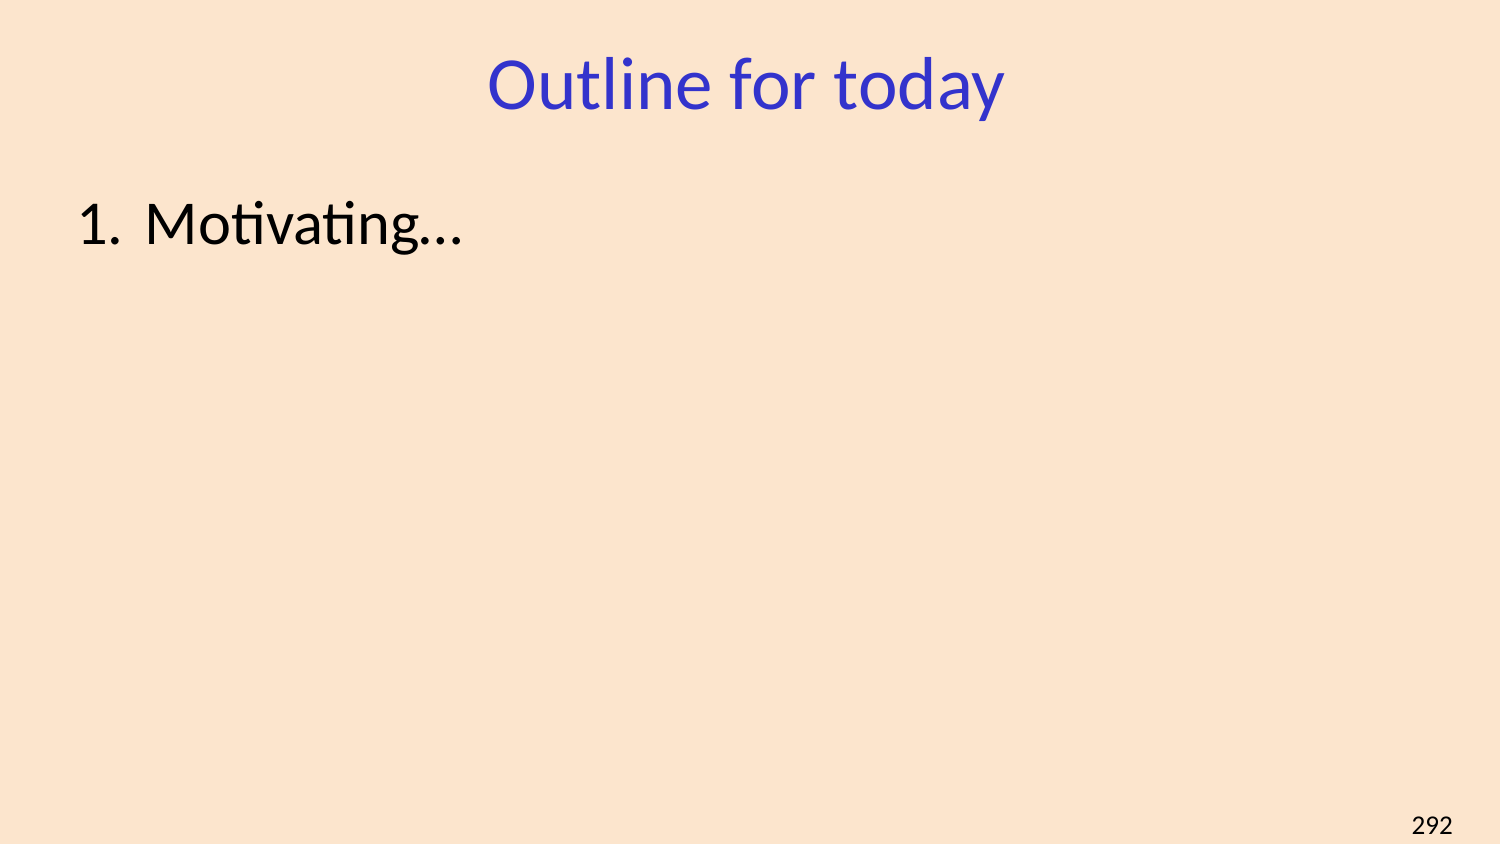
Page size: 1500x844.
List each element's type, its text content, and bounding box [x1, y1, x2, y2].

list Motivating… [64, 139, 1402, 796]
title Outline for today [112, 0, 1388, 139]
slide_number ‹#› [1372, 802, 1492, 827]
